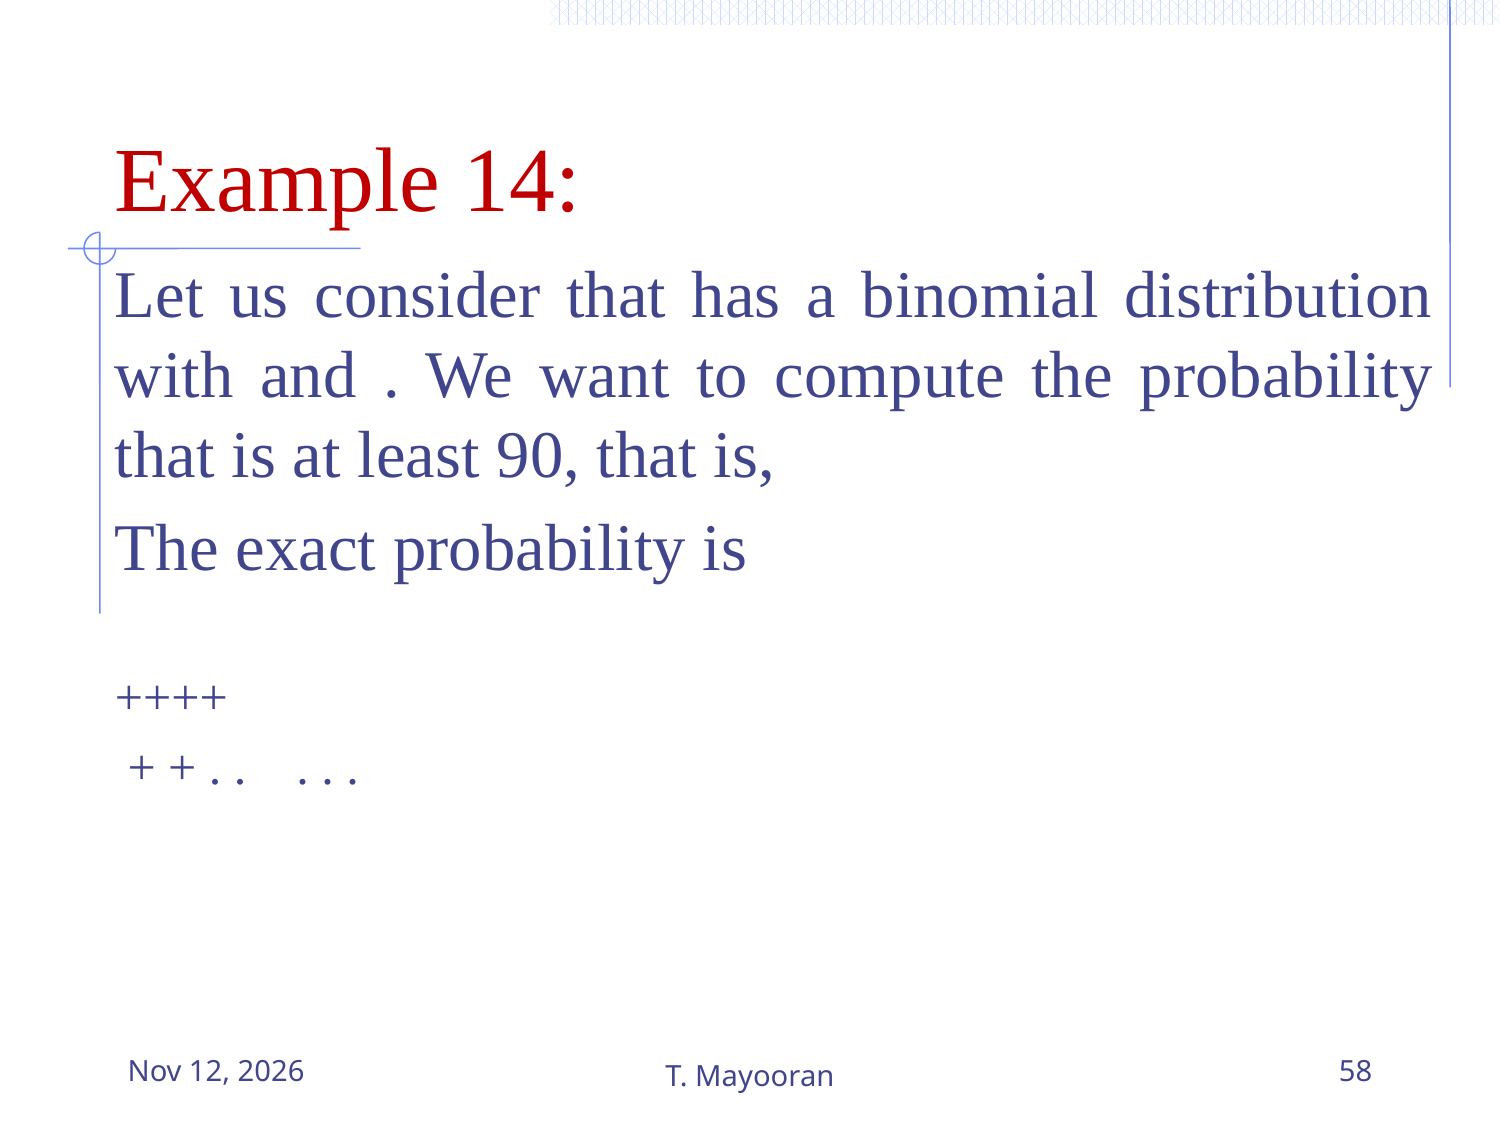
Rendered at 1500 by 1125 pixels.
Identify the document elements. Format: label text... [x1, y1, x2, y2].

title Example 14: [99, 50, 1375, 238]
slide_number 30-Dec-25 [112, 1024, 426, 1101]
slide_number 58 [1074, 1024, 1388, 1101]
footer T. Mayooran [512, 1024, 988, 1101]
